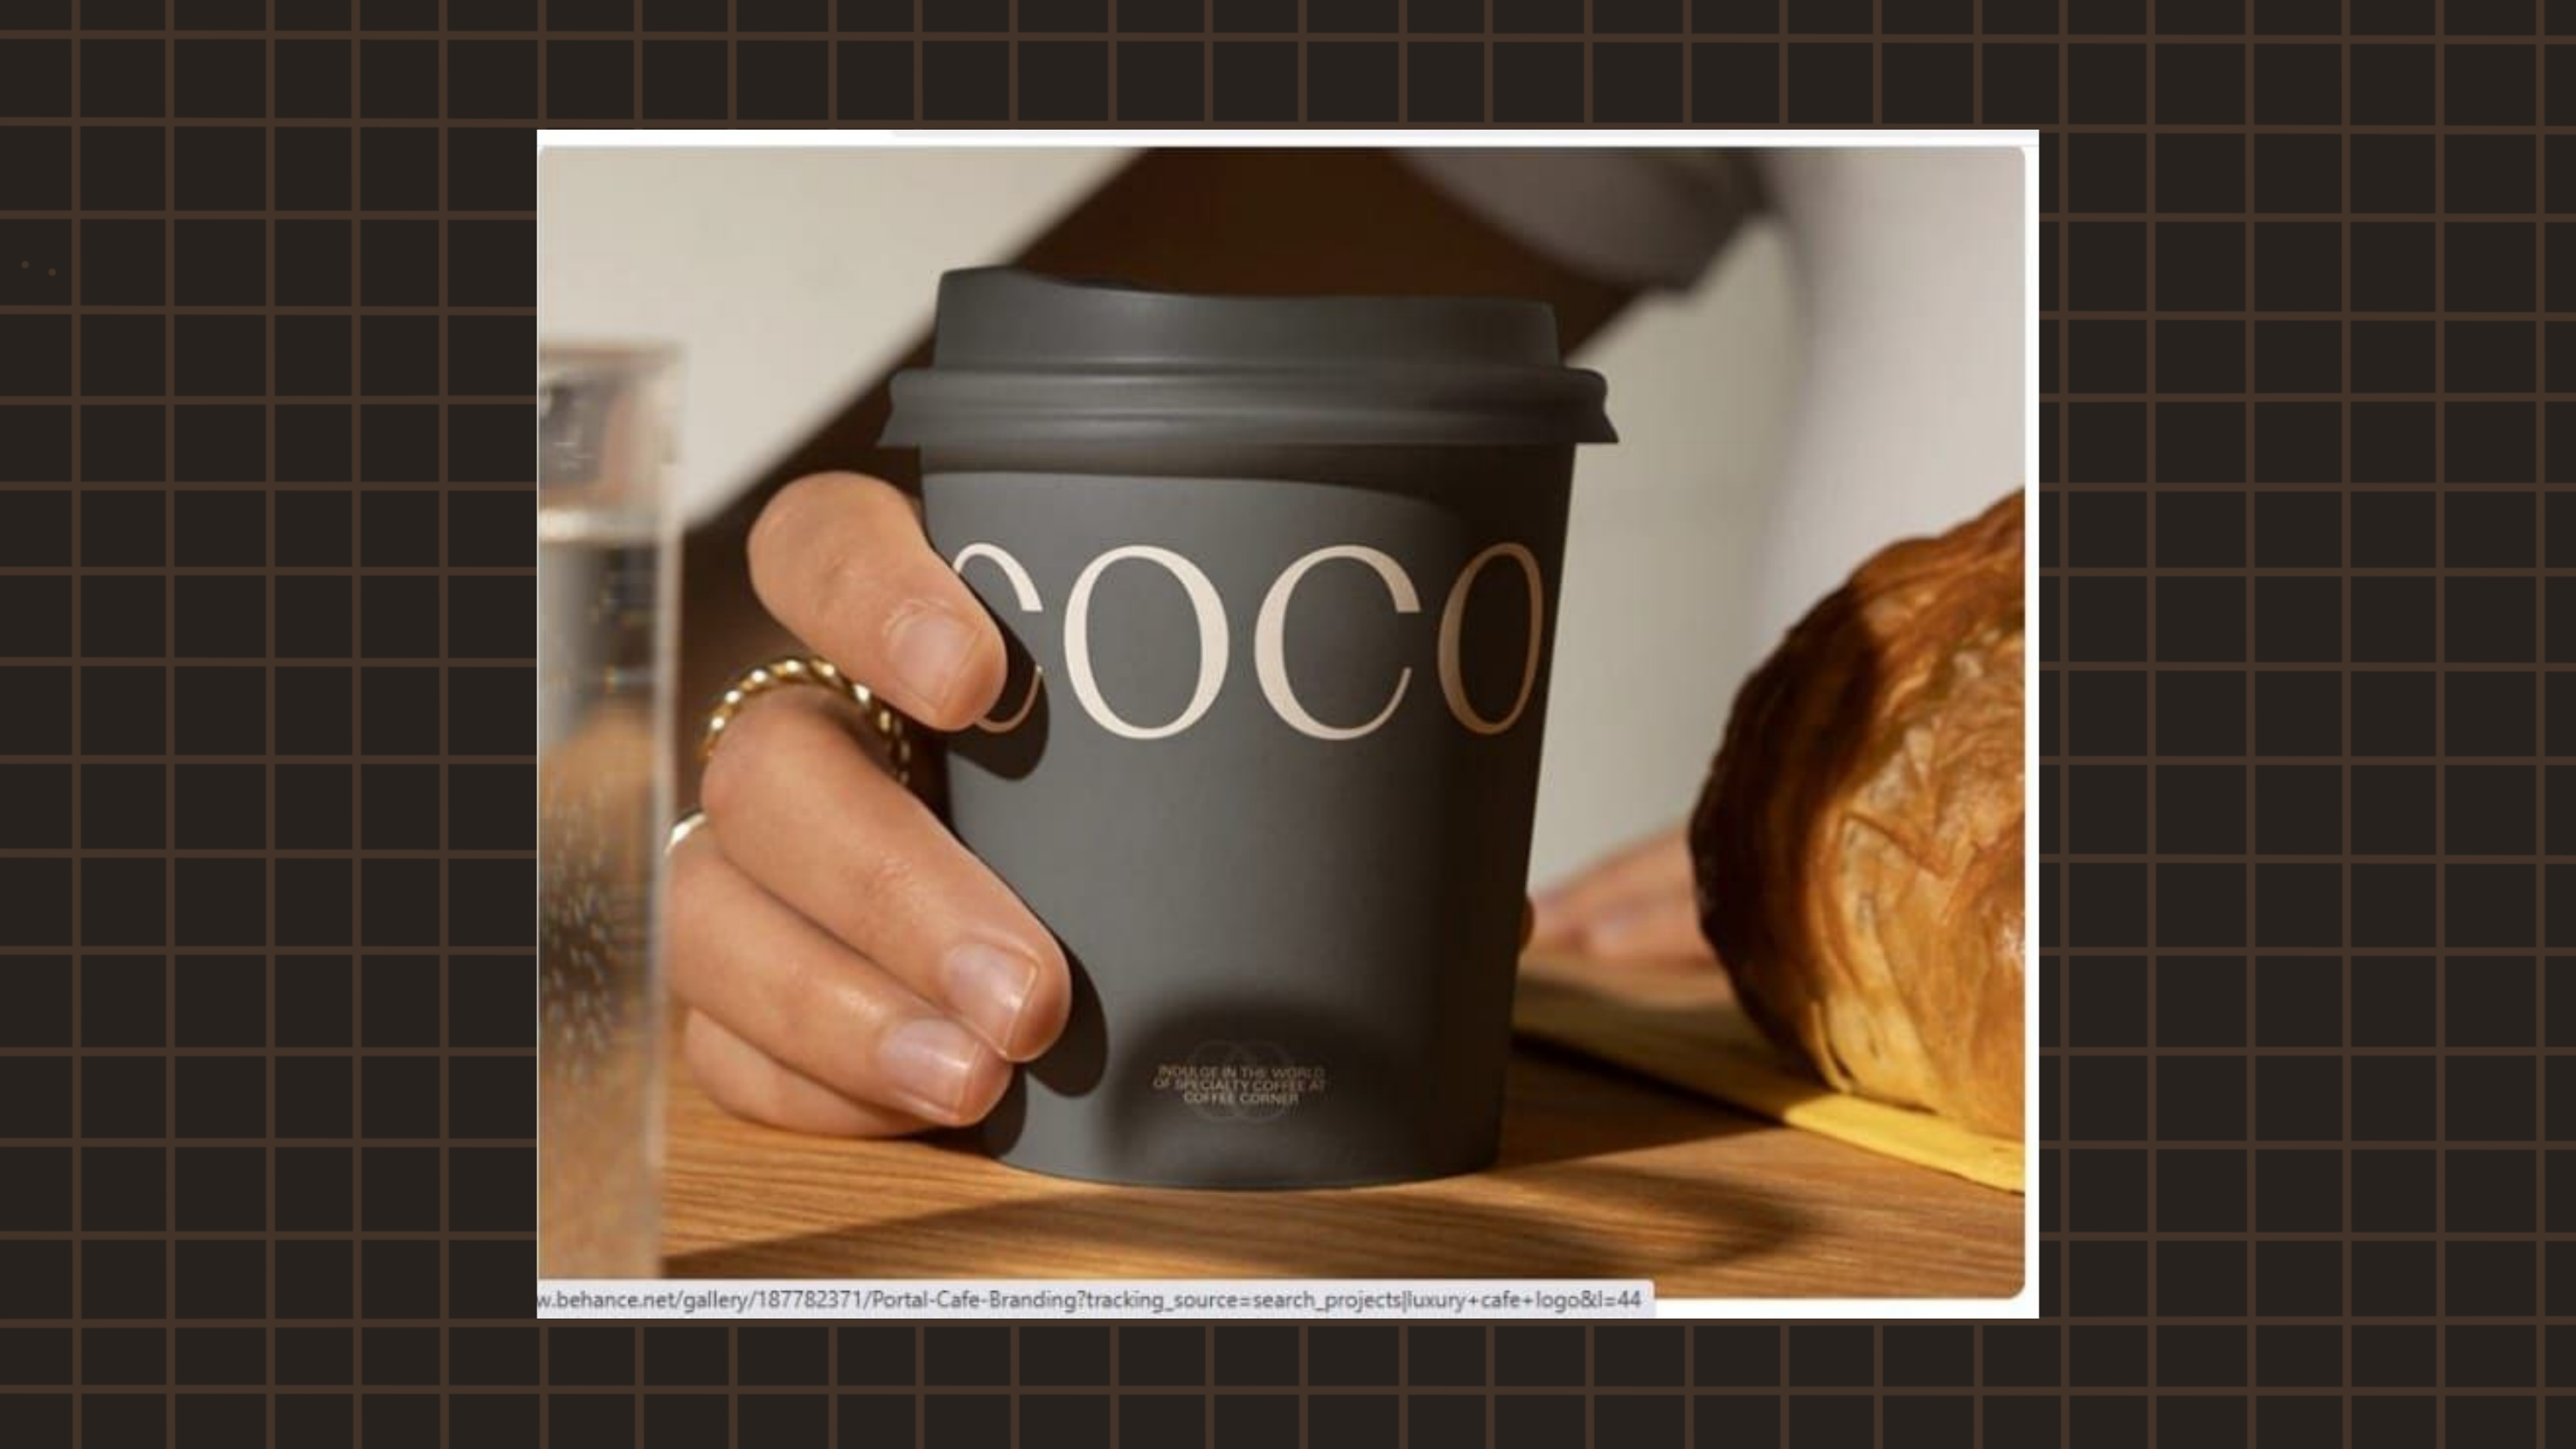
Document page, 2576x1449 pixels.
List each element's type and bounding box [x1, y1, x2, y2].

text_box [0, 0, 2576, 1449]
text_box [537, 130, 2039, 1319]
